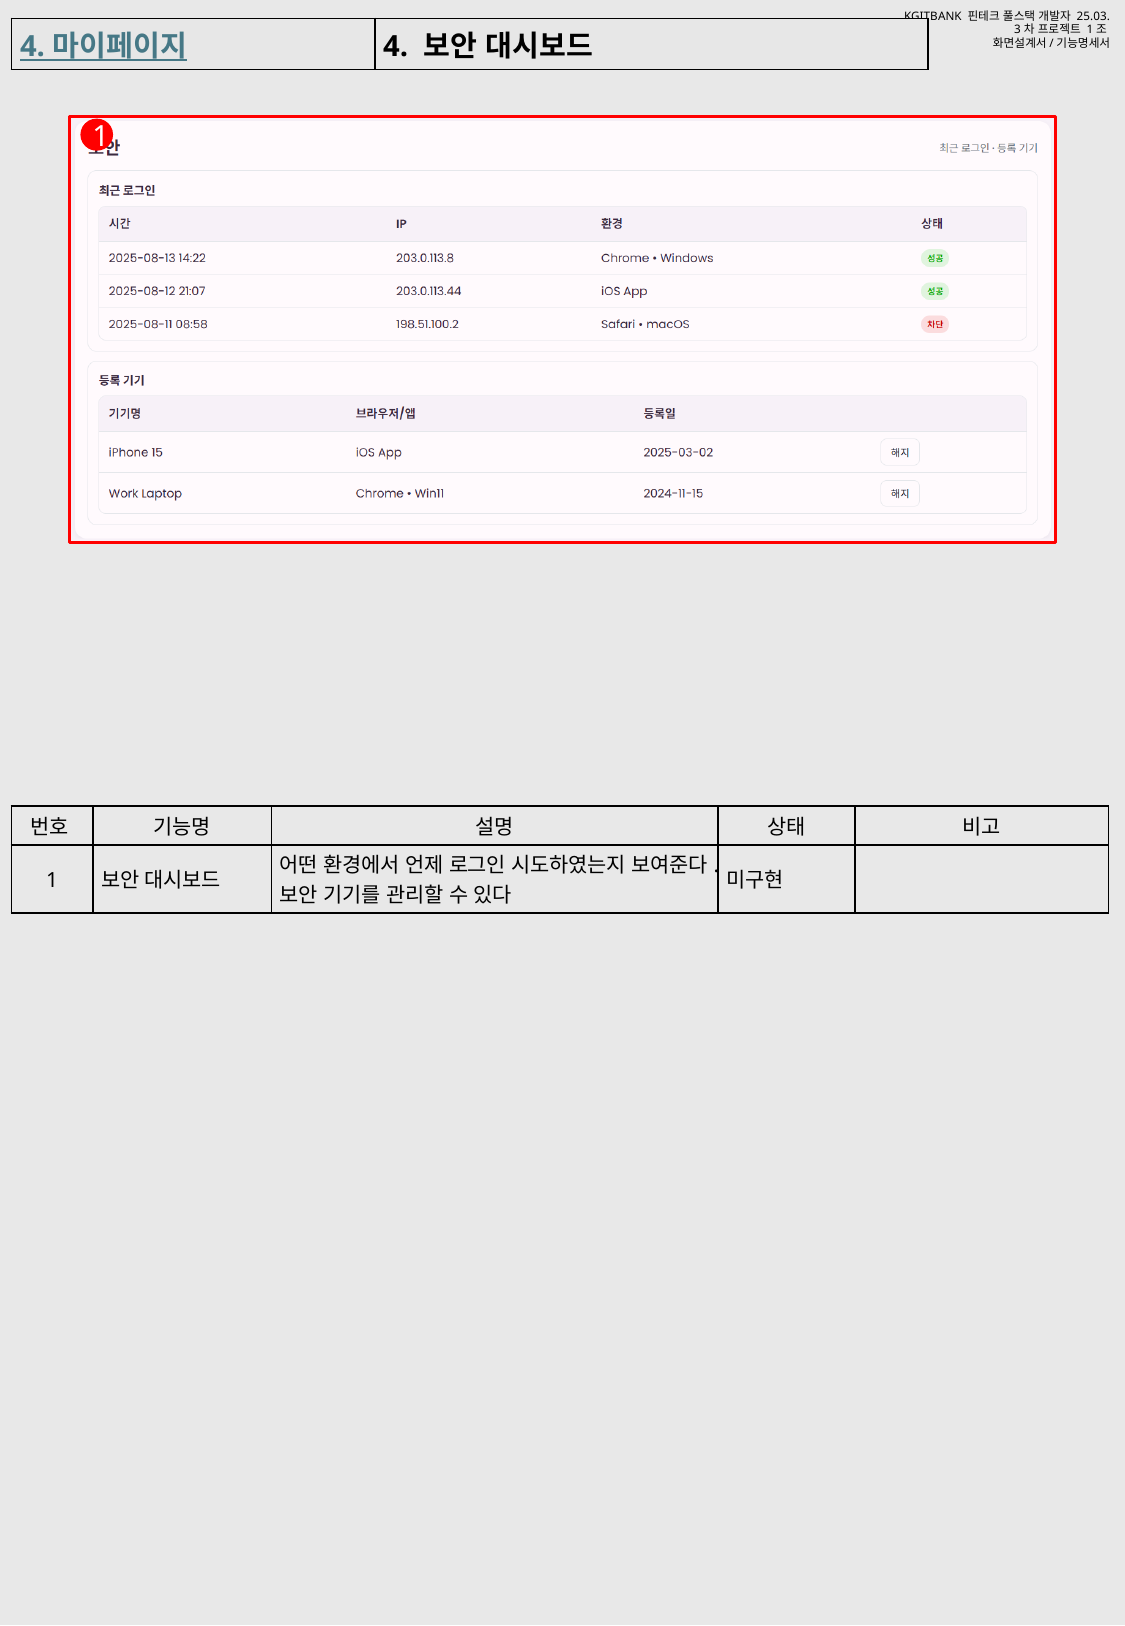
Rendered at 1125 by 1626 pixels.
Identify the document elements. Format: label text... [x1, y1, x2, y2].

table_header 상태 [719, 807, 854, 844]
table_header 비고 [856, 807, 1108, 844]
table_cell 미구현 [719, 846, 854, 912]
table_cell [856, 846, 1108, 912]
table_cell 보안 대시보드 [94, 846, 271, 912]
table_header 번호 [12, 807, 92, 844]
table_cell 1 [12, 846, 92, 912]
table_header 기능명 [94, 807, 271, 844]
table_header 설명 [272, 807, 717, 844]
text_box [68, 116, 1057, 544]
table_header 4. 마이페이지 [12, 19, 374, 69]
table_header 4. 보안 대시보드 [376, 19, 927, 69]
table_cell 어떤 환경에서 언제 로그인 시도하였는지 보여준다. 보안 기기를 관리할 수 있다 [272, 846, 717, 912]
